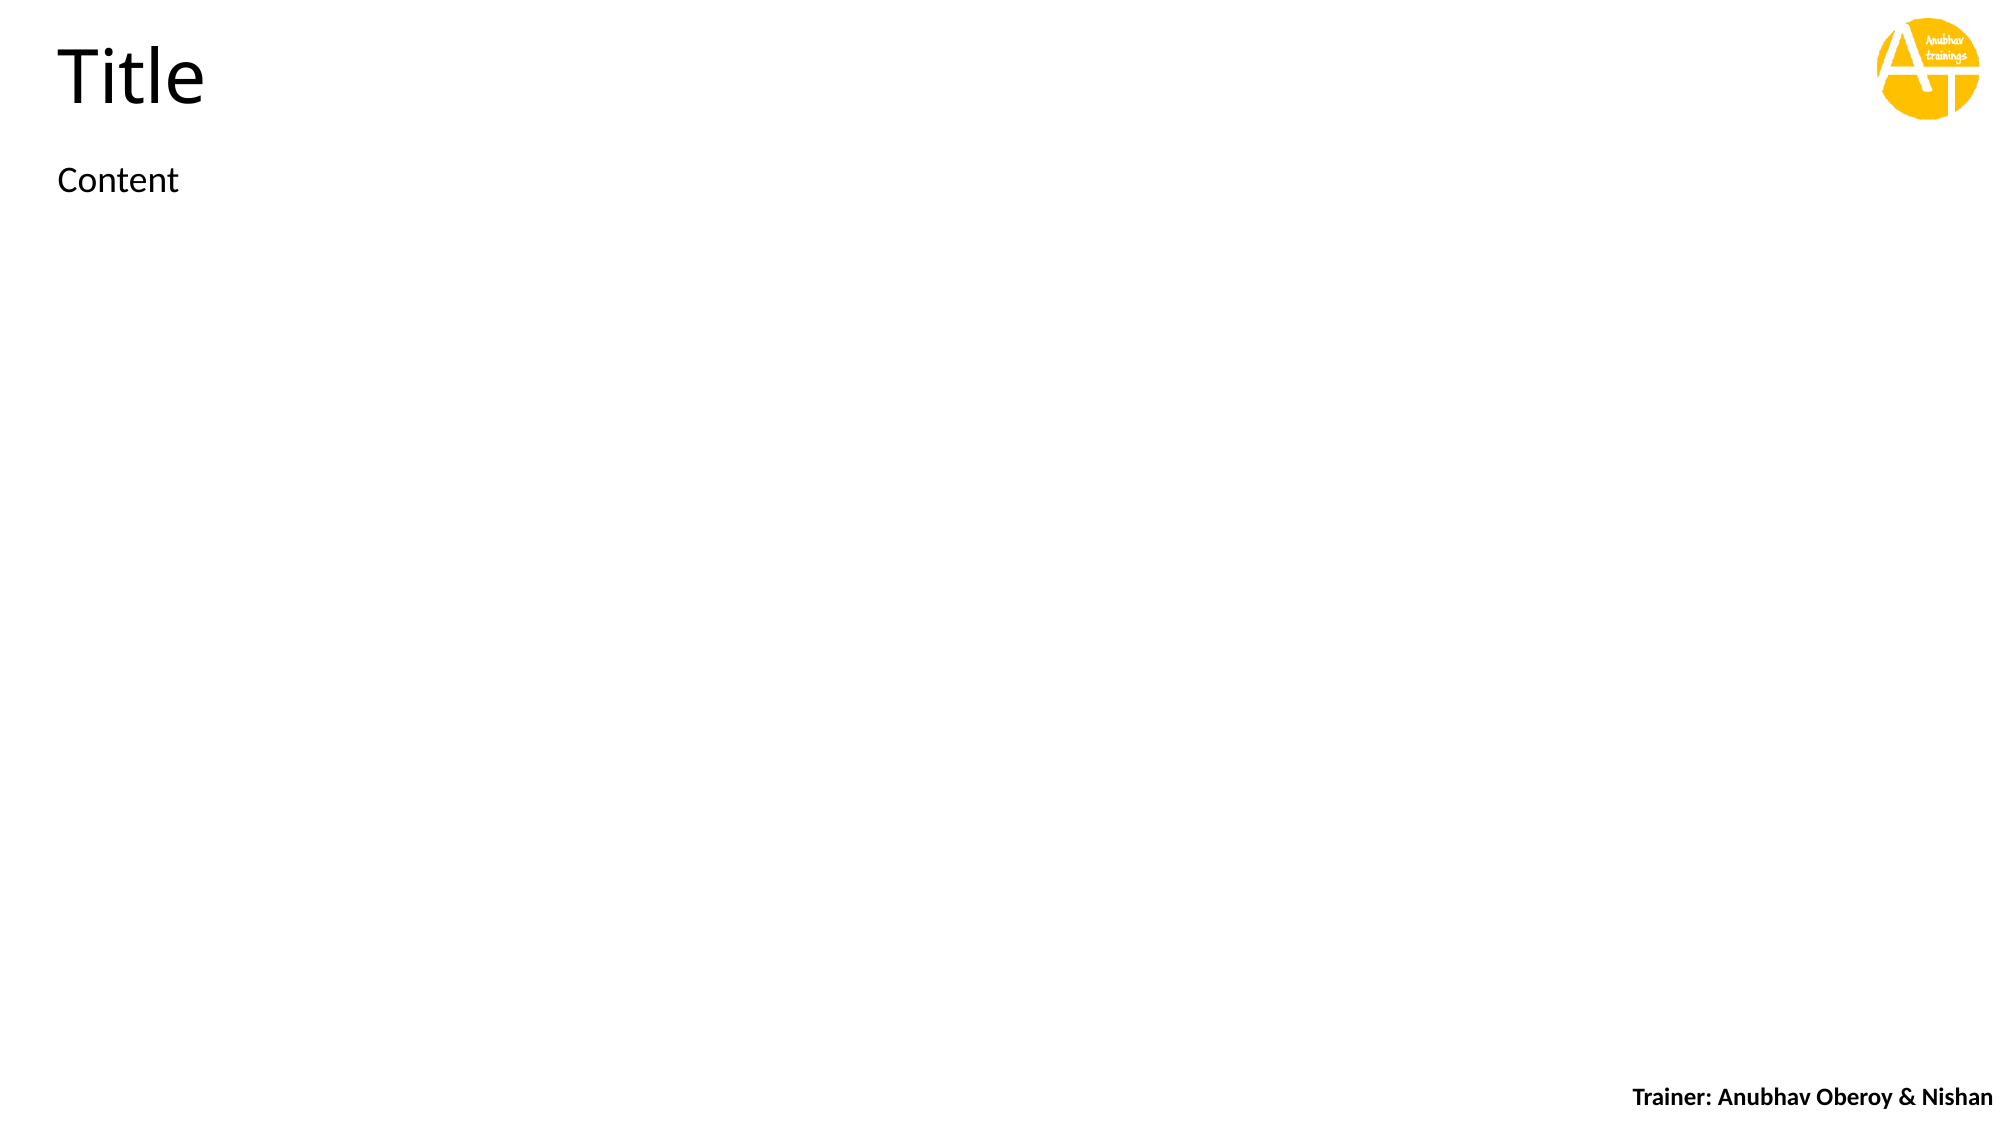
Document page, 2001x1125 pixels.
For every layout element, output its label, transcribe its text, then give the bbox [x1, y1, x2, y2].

text_box Content [42, 147, 1707, 208]
picture [1866, 11, 1985, 128]
text_box Title [42, 30, 1896, 148]
footer Trainer: Anubhav Oberoy & Nishan [1601, 1083, 2000, 1108]
